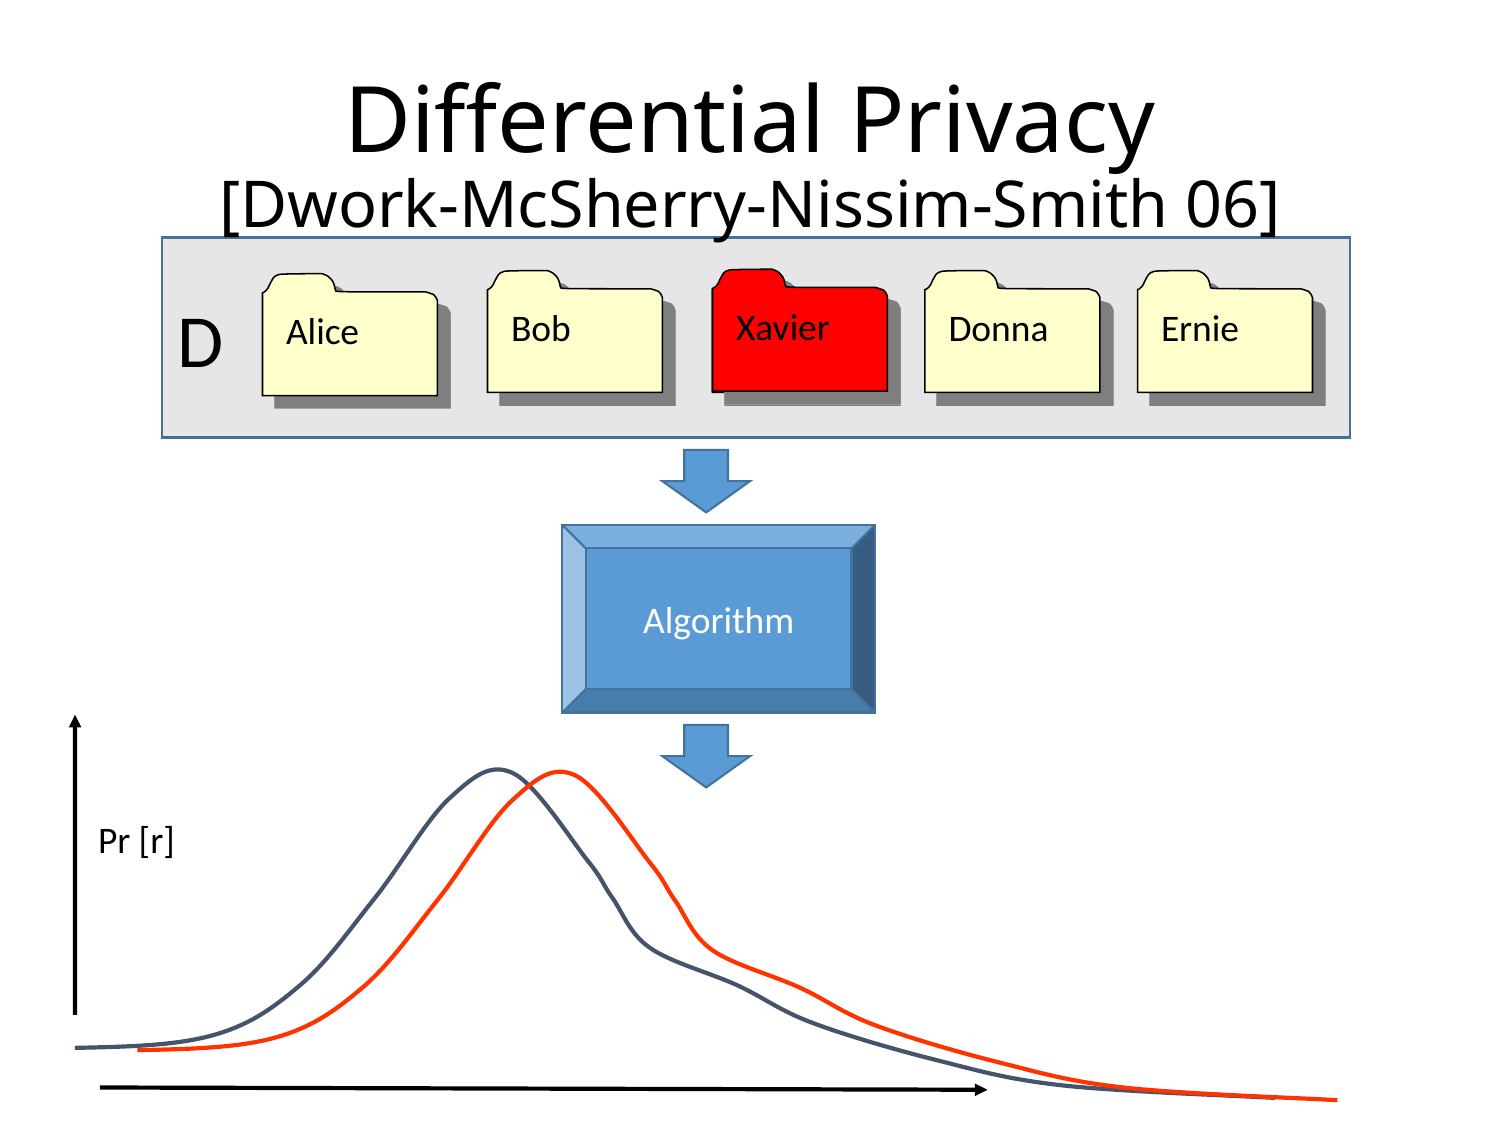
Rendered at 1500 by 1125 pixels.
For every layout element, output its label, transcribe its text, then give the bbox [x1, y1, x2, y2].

text_box [137, 771, 1338, 1101]
title Differential Privacy [Dwork-McSherry-Nissim-Smith 06] [103, 48, 1397, 266]
text_box Pr [r] [83, 809, 190, 869]
text_box [68, 714, 82, 1015]
text_box D [161, 266, 1351, 439]
text_box [74, 769, 529, 1051]
text_box [99, 1086, 988, 1096]
text_box Alice [262, 273, 438, 396]
text_box Xavier [712, 269, 888, 392]
text_box Ernie [1137, 270, 1313, 393]
text_box Algorithm [561, 524, 876, 714]
text_box Donna [924, 270, 1100, 393]
text_box [659, 448, 754, 514]
text_box Bob [487, 270, 663, 393]
text_box [659, 723, 754, 789]
